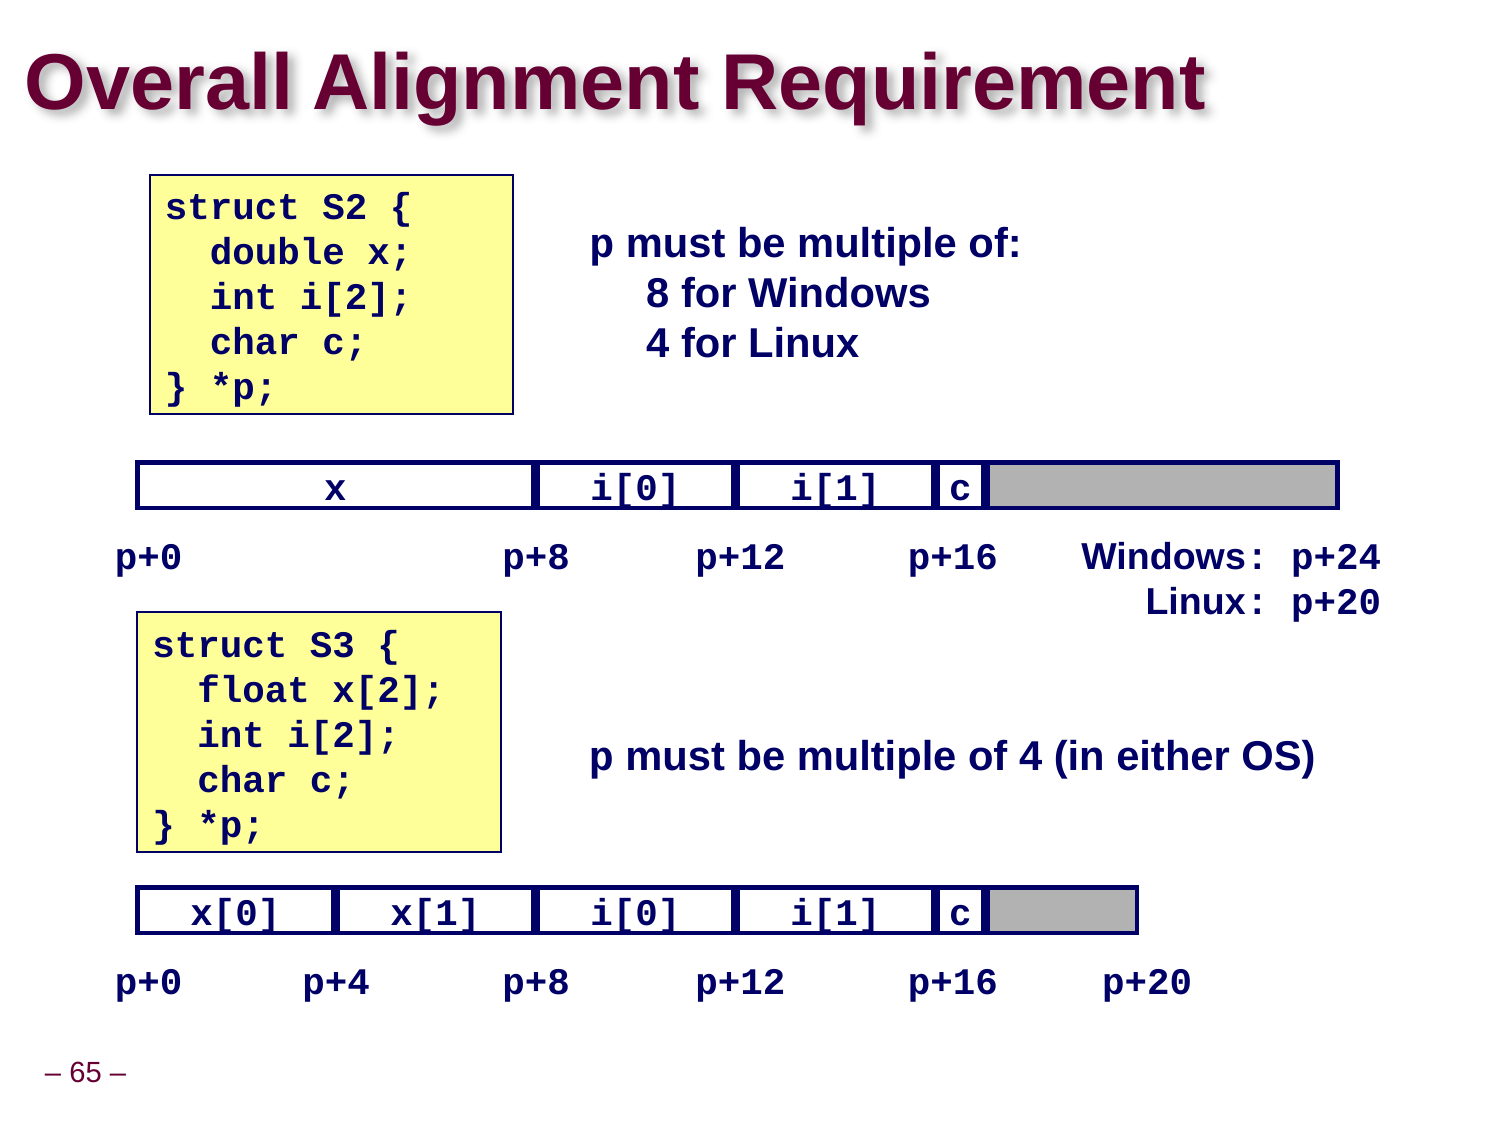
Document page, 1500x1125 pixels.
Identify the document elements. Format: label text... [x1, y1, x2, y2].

text_box struct S3 { float x[2]; int i[2]; char c; } *p; [137, 639, 501, 852]
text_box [99, 462, 1397, 630]
text_box struct S2 { double x; int i[2]; char c; } *p; [149, 174, 514, 415]
text_box p must be multiple of: 8 for Windows 4 for Linux [574, 208, 1049, 374]
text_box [99, 887, 1207, 1010]
title Overall Alignment Requirement [24, 37, 1500, 132]
text_box p must be multiple of 4 (in either OS) [574, 721, 1331, 786]
